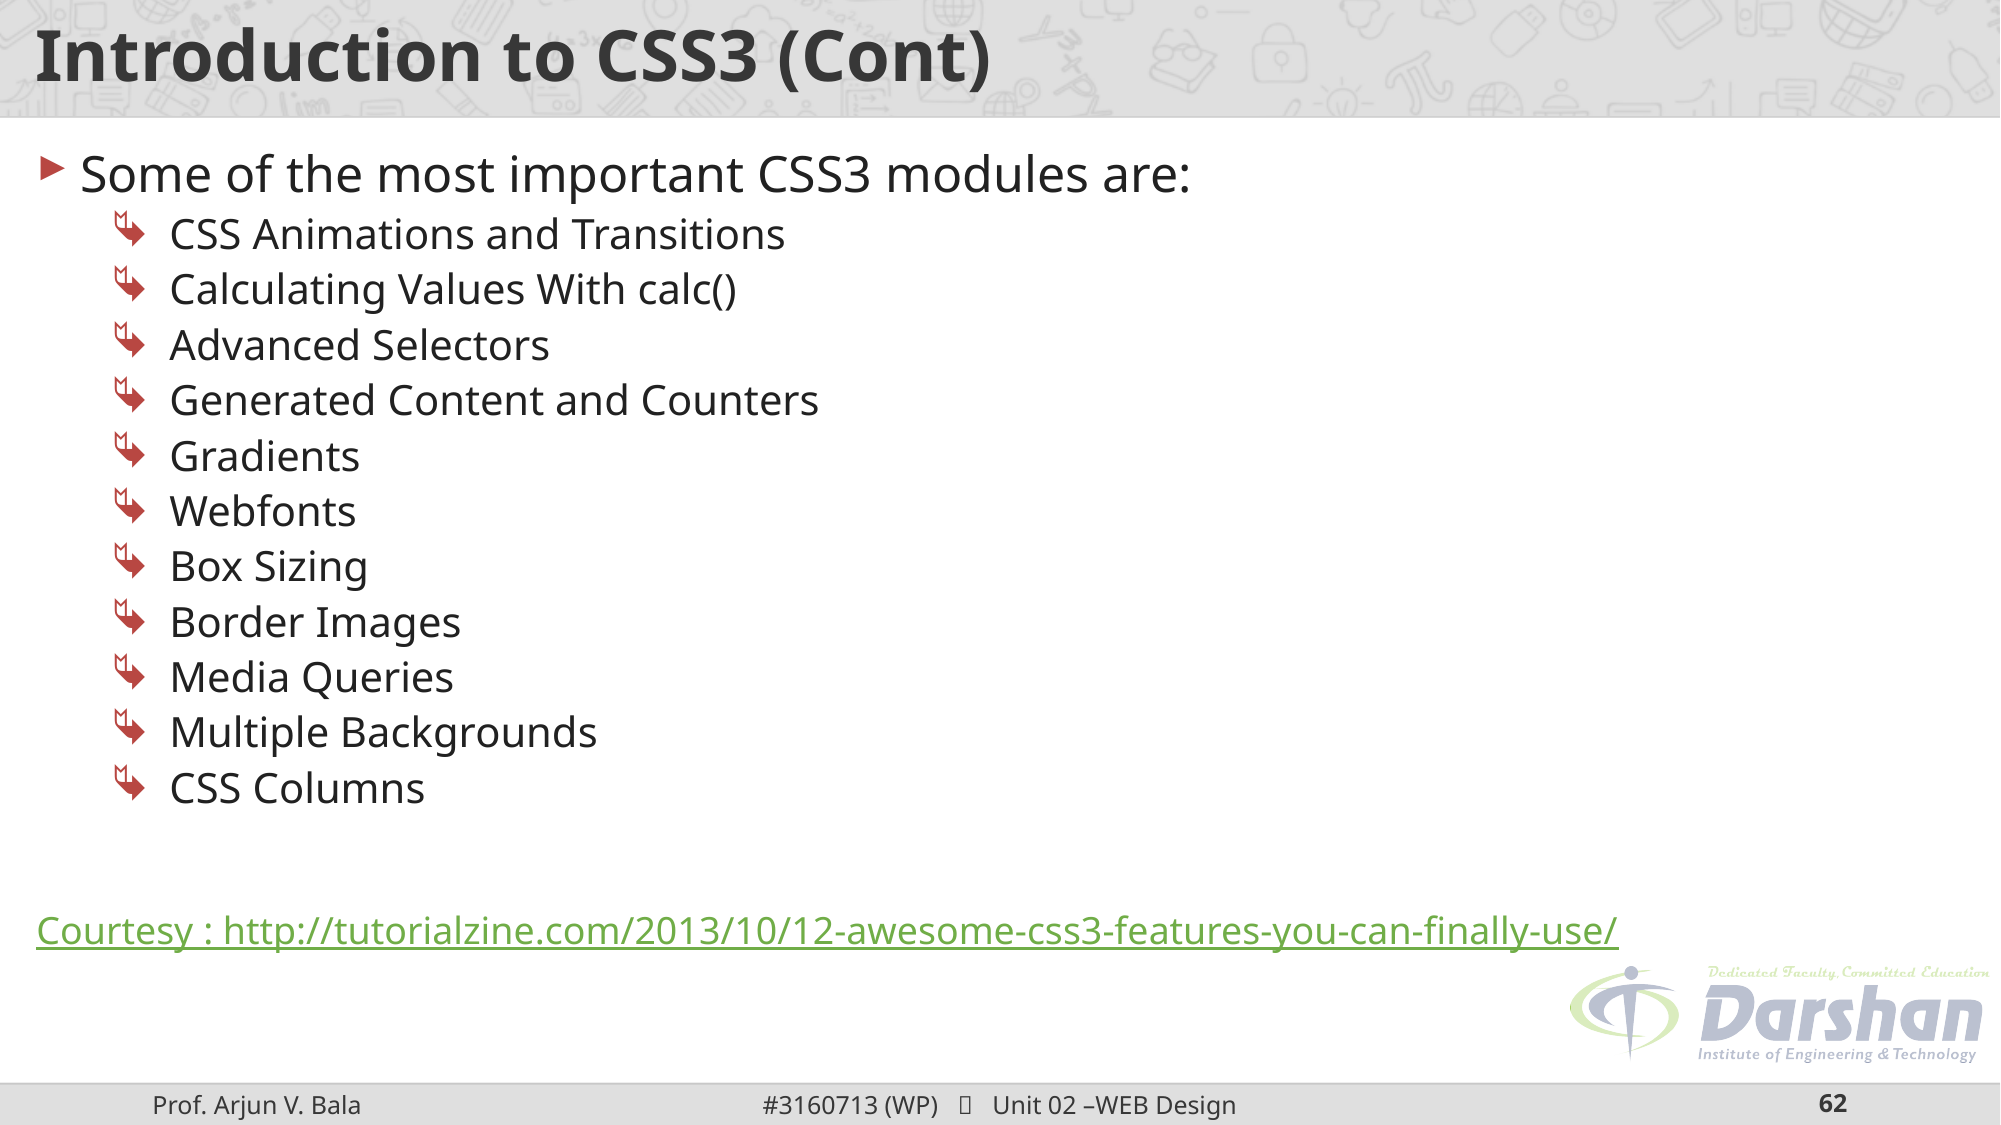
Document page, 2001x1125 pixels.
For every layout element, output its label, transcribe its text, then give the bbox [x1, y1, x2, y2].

title Introduction to CSS3 (Cont) [0, 0, 2000, 117]
list Some of the most important CSS3 modules are: CSS Animations and Transitions Calculating Values With calc() Advanced Selectors Generated Content and Counters Gradients Webfonts Box Sizing Border Images Media Queries Multiple Backgrounds CSS Columns Courtesy : http://tutorialzine.com/2013/10/12-awesome-css3-features-you-can-finally-use/ [21, 141, 1979, 1059]
